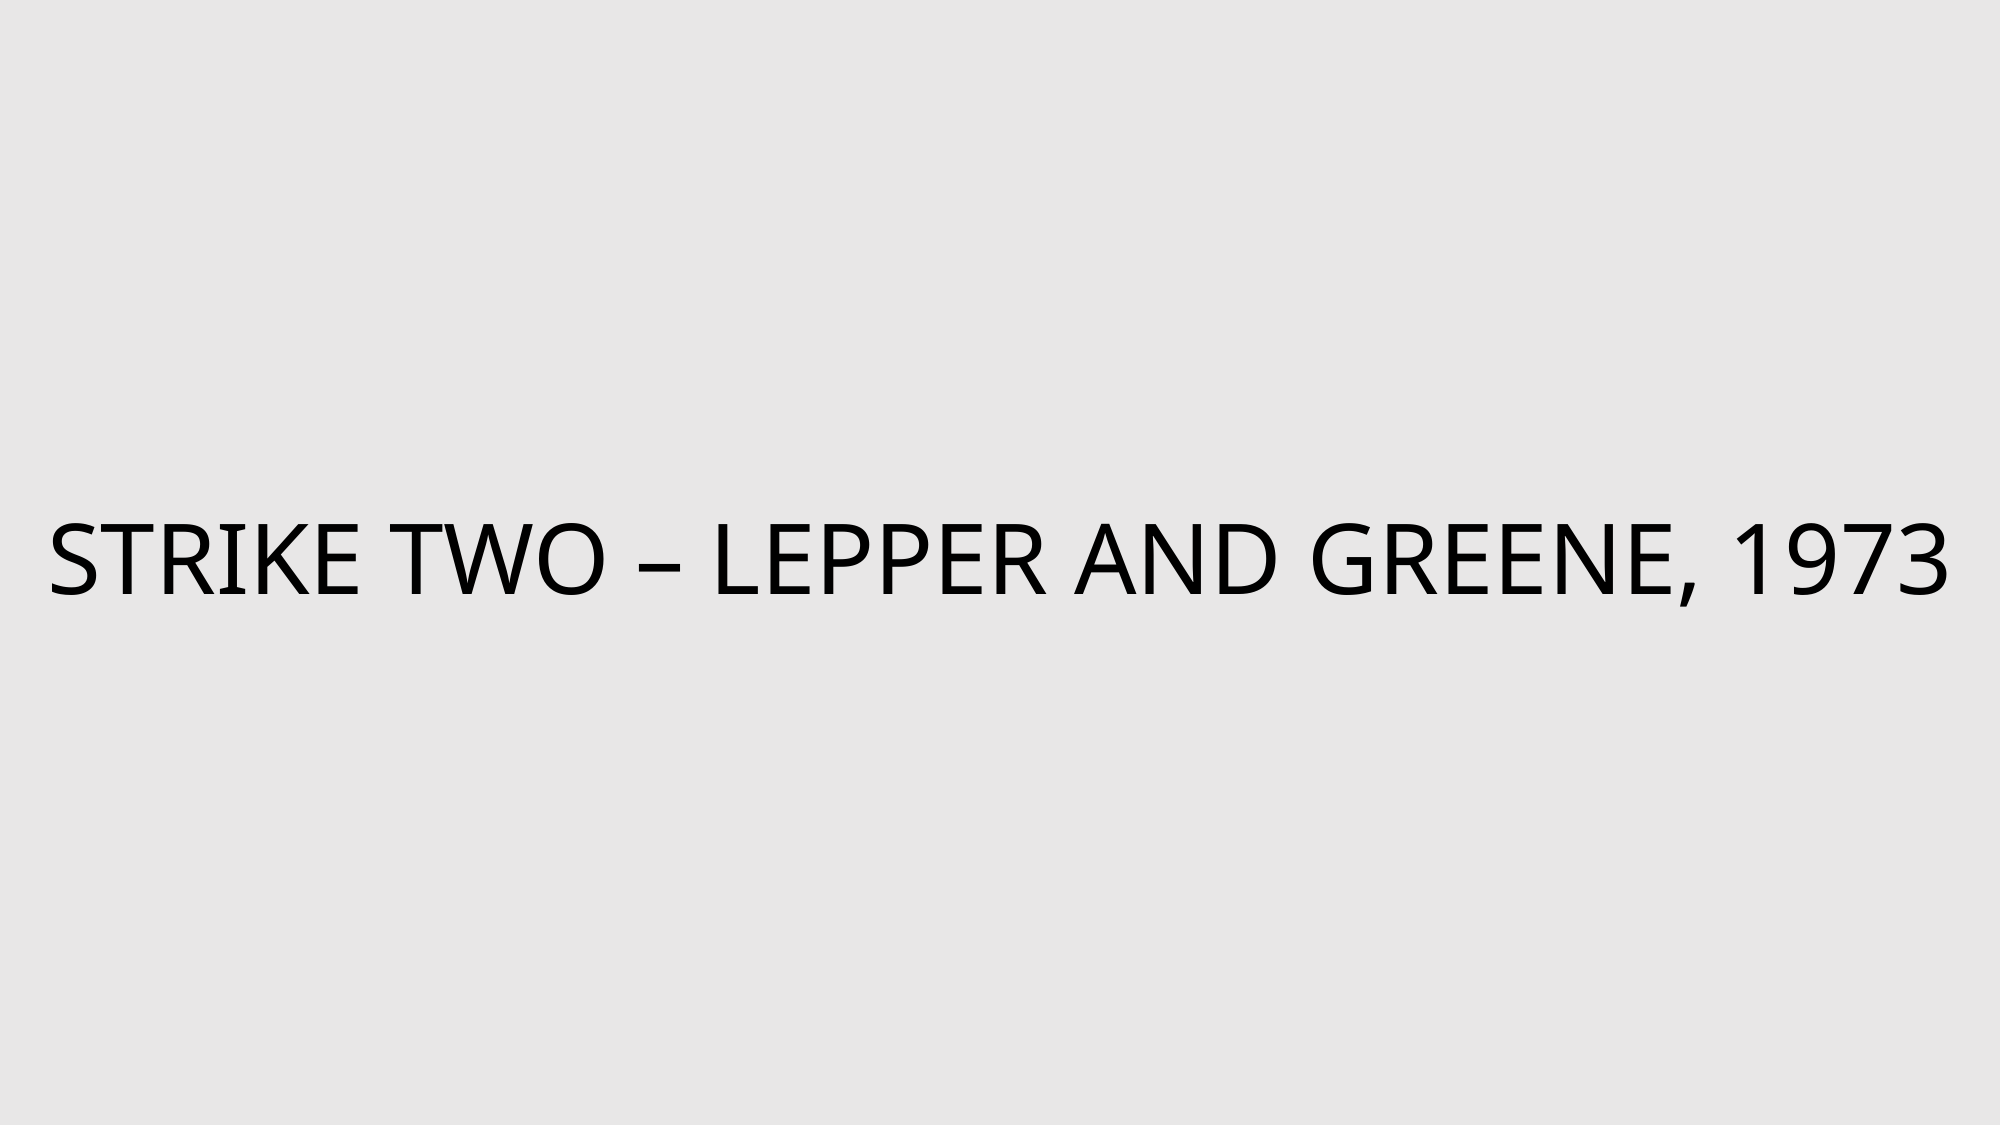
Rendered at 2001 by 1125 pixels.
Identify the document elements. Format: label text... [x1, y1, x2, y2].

title Strike Two – Lepper and Greene, 1973 [0, 453, 2000, 672]
